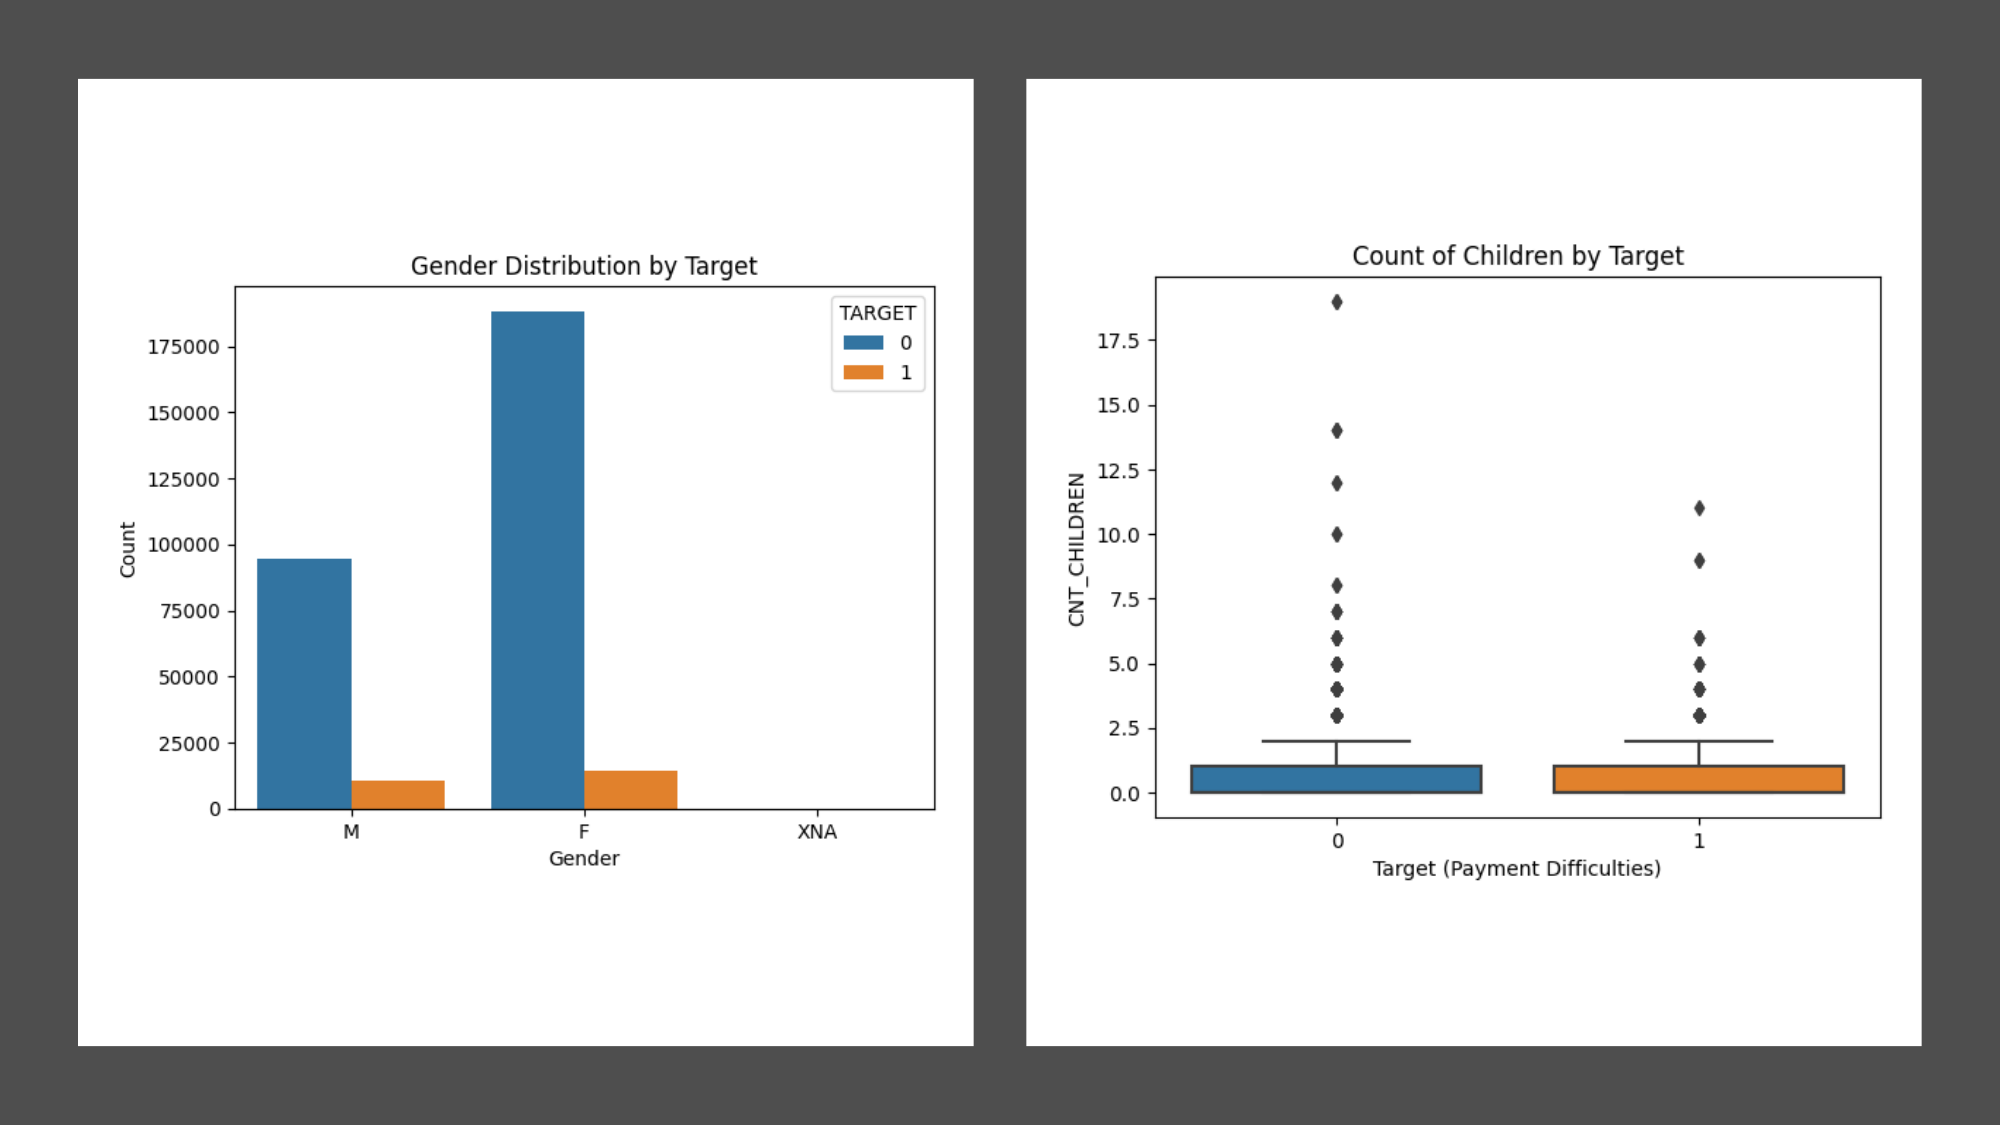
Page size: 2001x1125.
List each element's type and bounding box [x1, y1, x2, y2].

text_box [0, 0, 2000, 1125]
text_box [77, 78, 975, 1047]
text_box [1025, 78, 1923, 1047]
picture [105, 241, 947, 884]
picture [1053, 230, 1895, 895]
